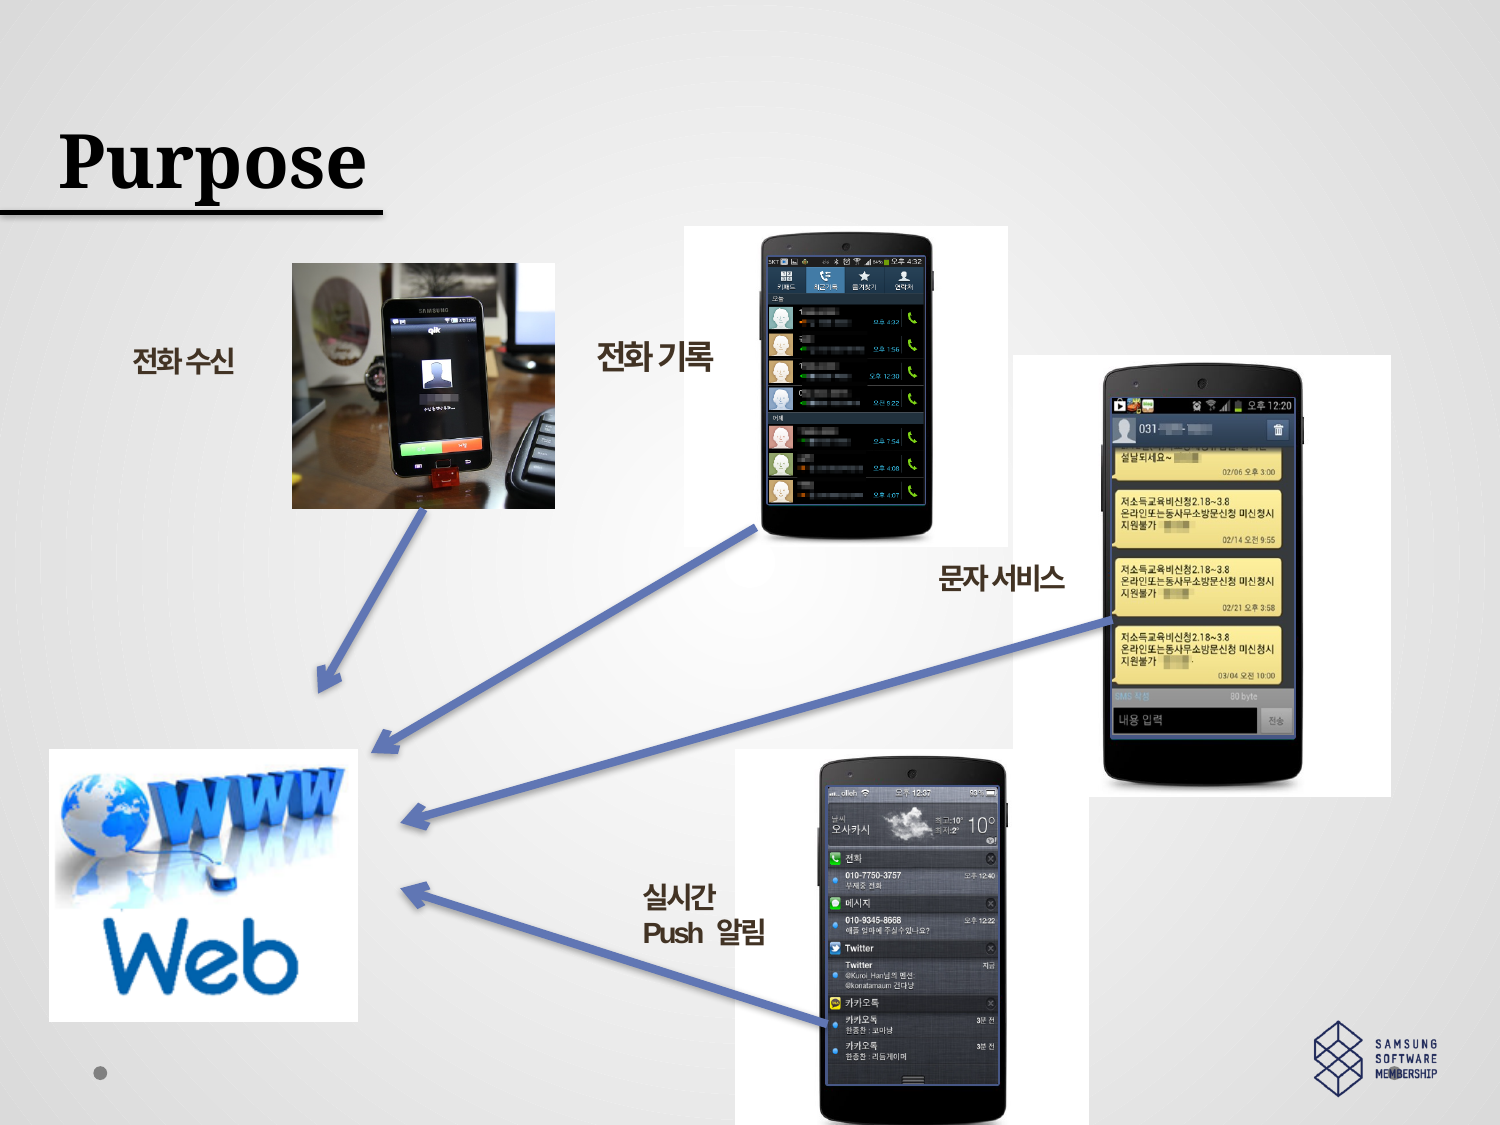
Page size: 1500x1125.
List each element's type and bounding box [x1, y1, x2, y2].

text_box [923, 355, 1443, 797]
picture [49, 749, 358, 1022]
text_box [317, 508, 424, 694]
text_box [627, 749, 1158, 1125]
picture [1306, 1012, 1446, 1107]
text_box [399, 619, 1113, 824]
text_box [581, 226, 1027, 547]
text_box [399, 888, 828, 1025]
text_box [0, 106, 384, 213]
text_box [370, 526, 757, 754]
text_box [117, 263, 555, 510]
